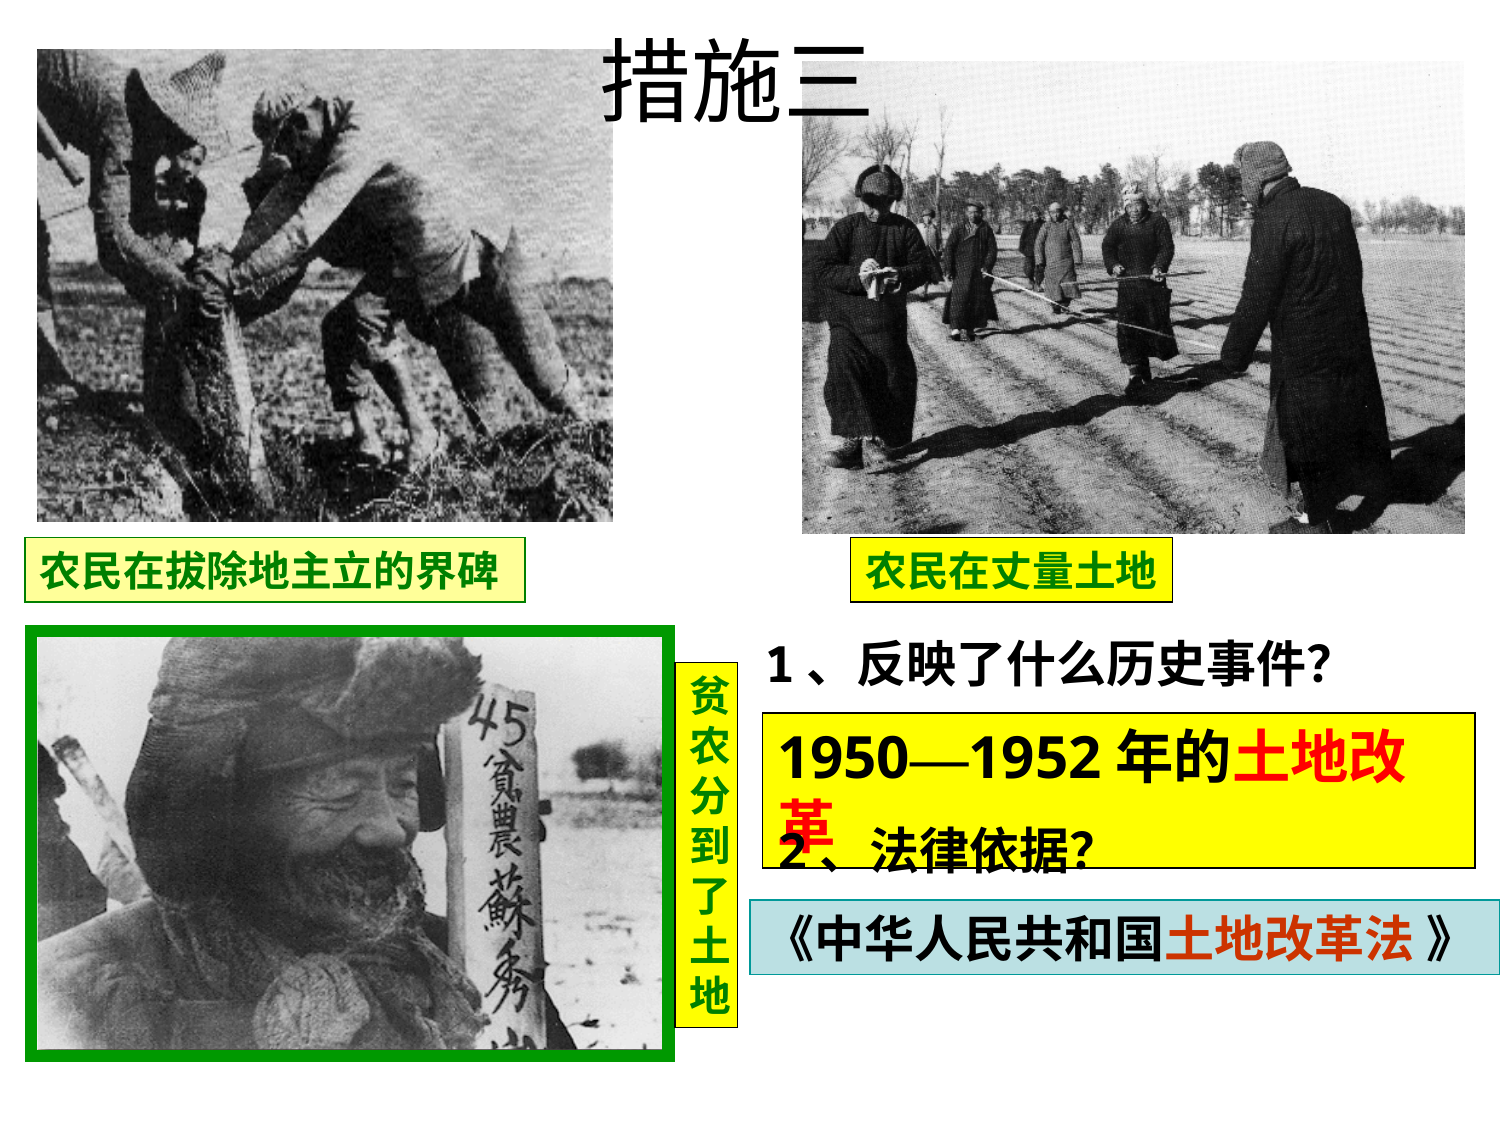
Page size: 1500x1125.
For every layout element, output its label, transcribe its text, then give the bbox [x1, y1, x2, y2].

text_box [37, 49, 613, 523]
text_box 《中华人民共和国土地改革法 》 [749, 899, 1500, 975]
text_box 农民在拔除地主立的界碑 [24, 537, 525, 603]
text_box 贫农分到了土地 [674, 781, 738, 1028]
text_box 农民在丈量土地 [850, 542, 1173, 603]
text_box 1950—1952年的土地改革 [762, 713, 1475, 868]
text_box 1、反映了什么历史事件？ [750, 624, 1424, 700]
text_box 措施三 [584, 16, 891, 142]
text_box 贫农分到了土地 [674, 662, 738, 780]
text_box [801, 61, 1465, 534]
text_box 2、法律依据？ [762, 812, 1175, 888]
picture [37, 637, 663, 1050]
